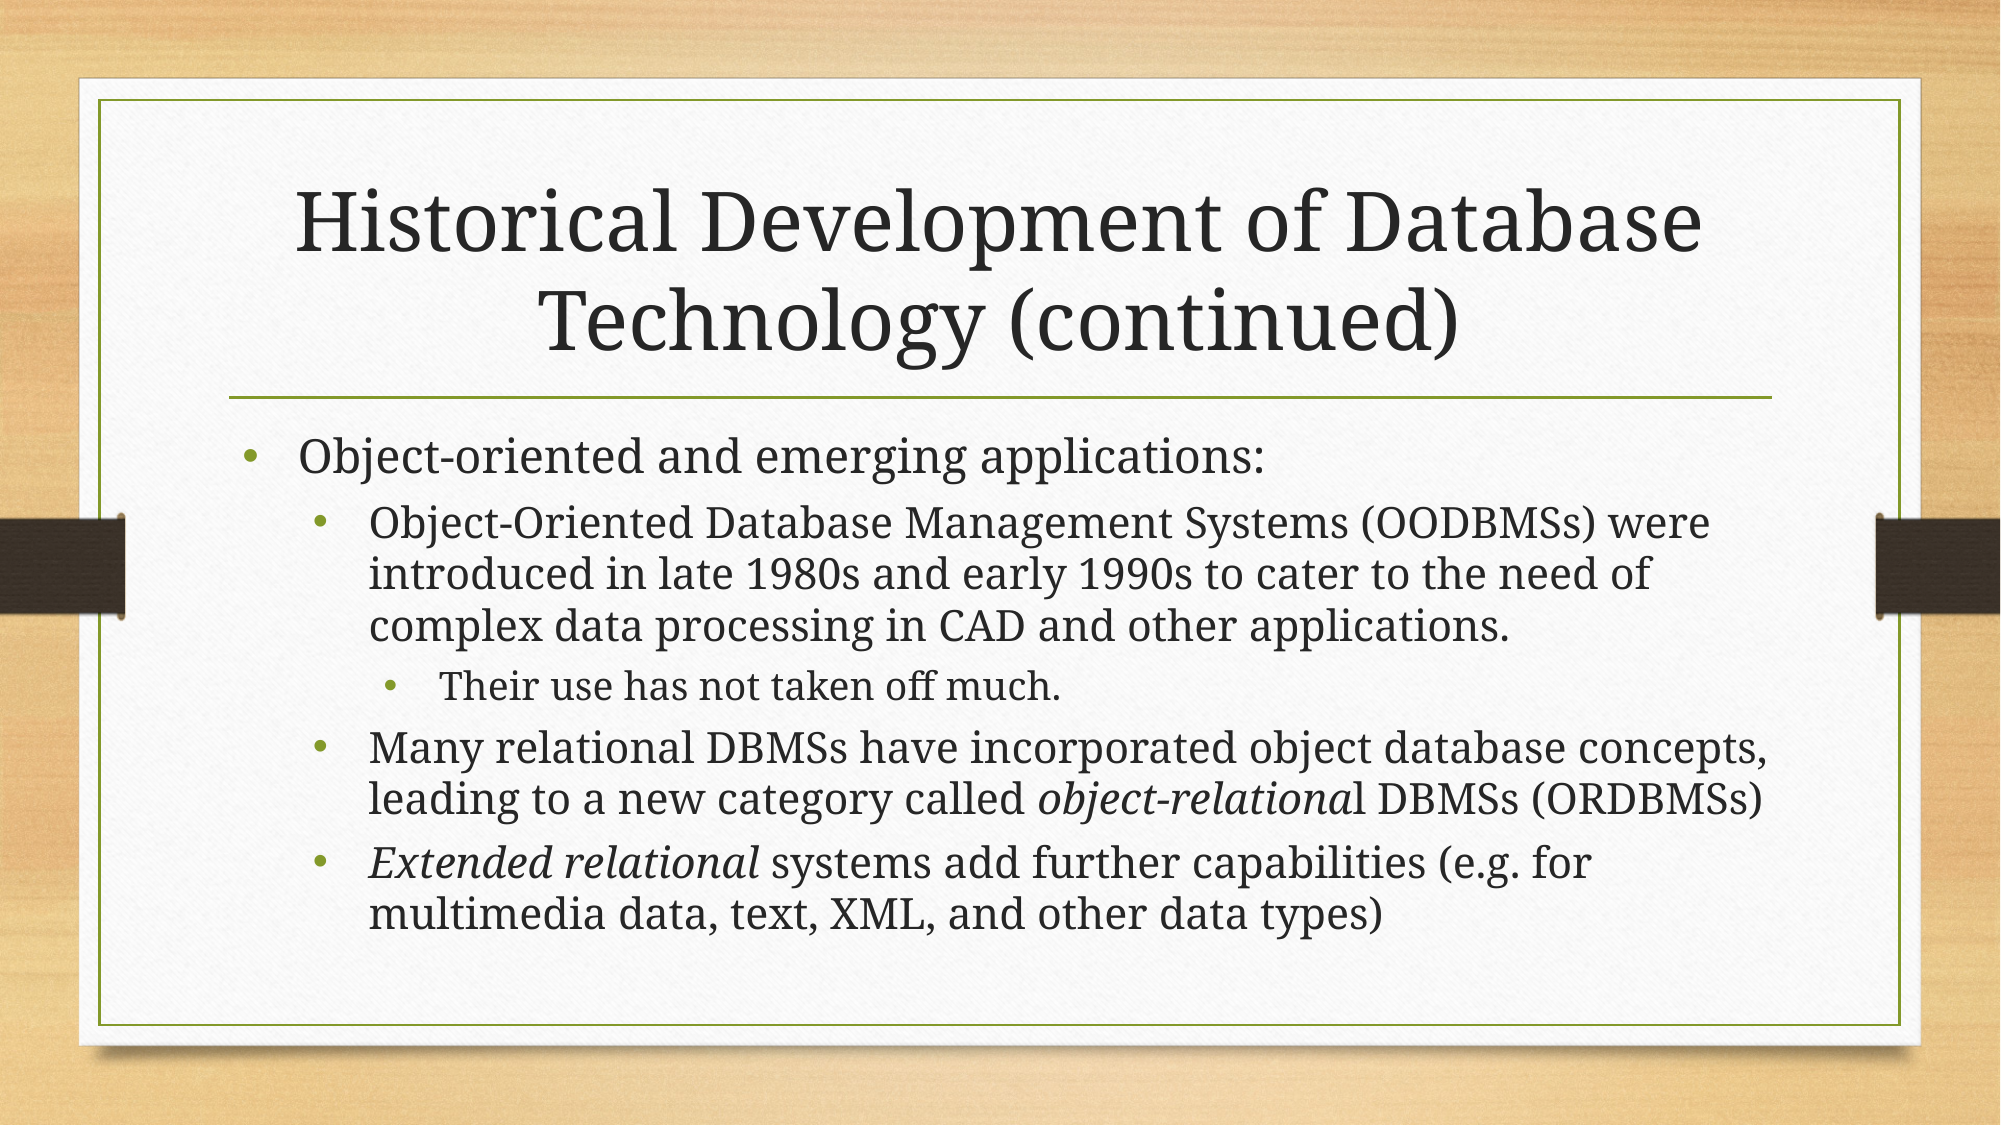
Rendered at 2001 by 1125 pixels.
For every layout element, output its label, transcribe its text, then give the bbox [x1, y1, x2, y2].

list Object-oriented and emerging applications: Object-Oriented Database Management Systems (OODBMSs) were introduced in late 1980s and early 1990s to cater to the need of complex data processing in CAD and other applications. Their use has not taken off much. Many relational DBMSs have incorporated object database concepts, leading to a new category called object-relational DBMSs (ORDBMSs) Extended relational systems add further capabilities (e.g. for multimedia data, text, XML, and other data types) [212, 419, 1788, 964]
picture [0, 0, 2001, 1125]
title Historical Development of Database Technology (continued) [212, 161, 1788, 375]
